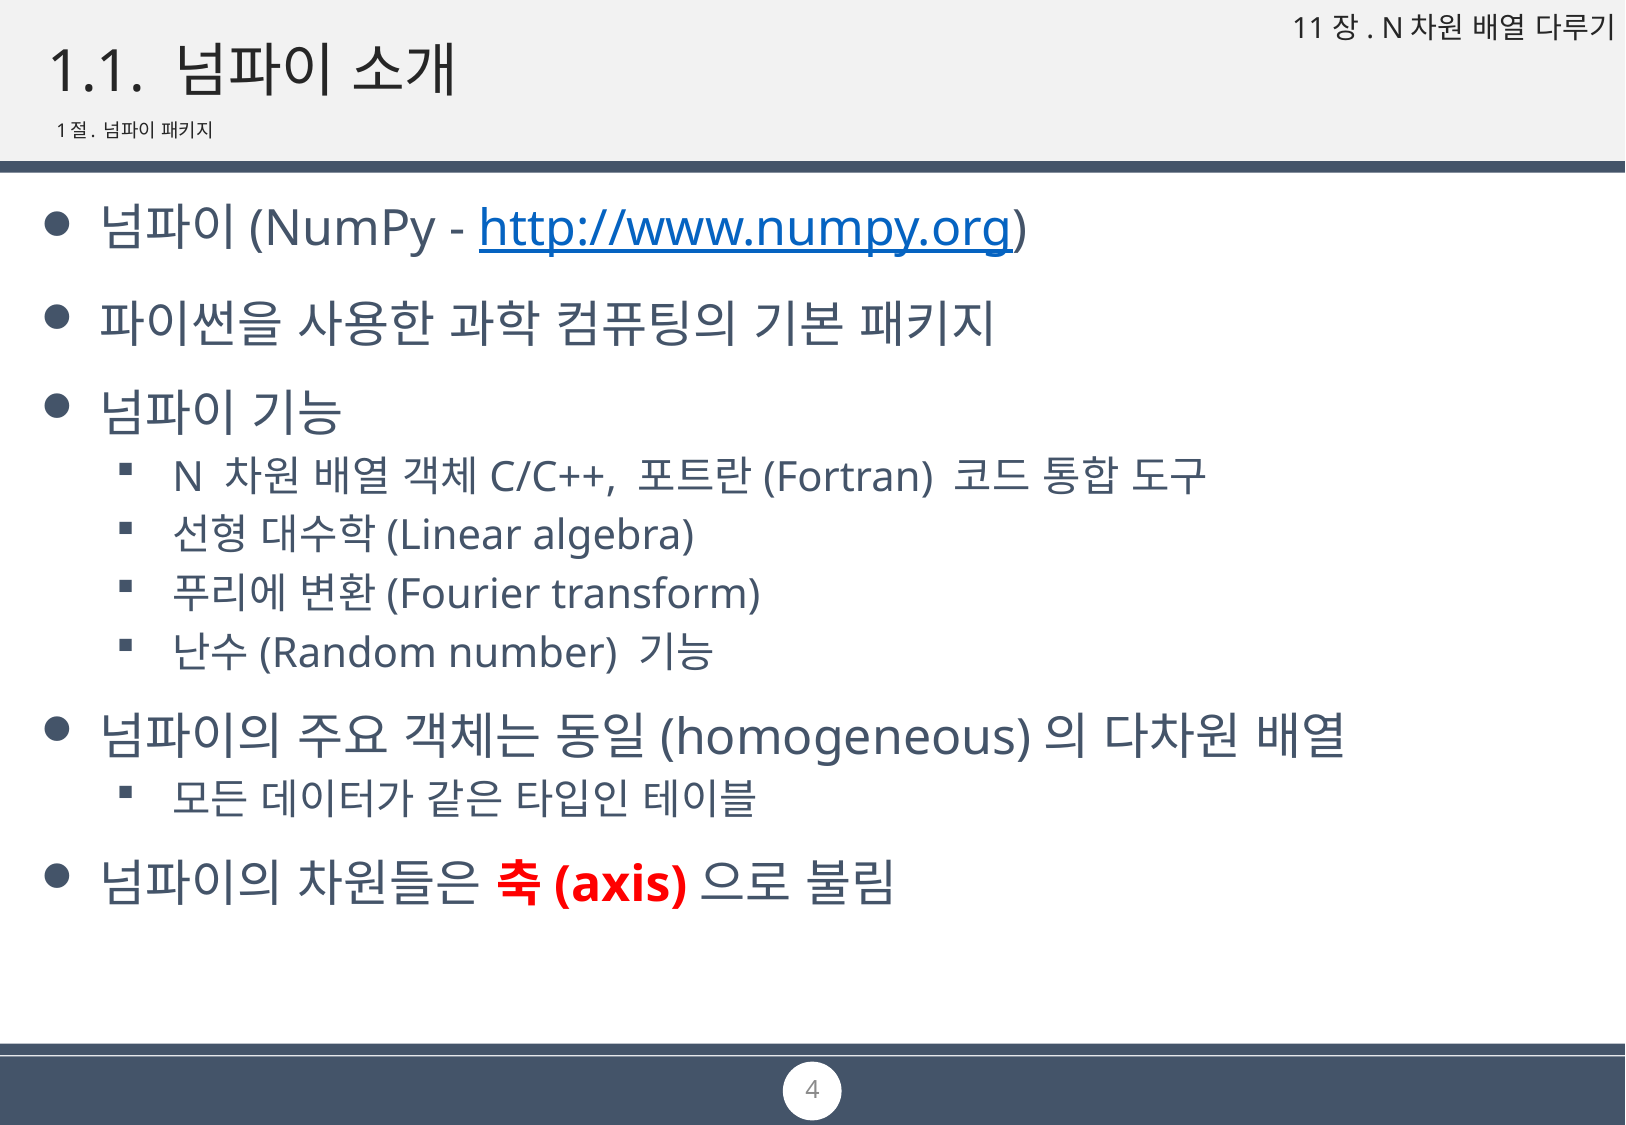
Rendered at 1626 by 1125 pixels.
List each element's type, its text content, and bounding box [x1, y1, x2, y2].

list 넘파이(NumPy - http://www.numpy.org) 파이썬을 사용한 과학 컴퓨팅의 기본 패키지 넘파이 기능 N 차원 배열 객체C/C++, 포트란(Fortran) 코드 통합 도구 선형 대수학(Linear algebra) 푸리에 변환(Fourier transform) 난수(Random number) 기능 넘파이의 주요 객체는 동일(homogeneous)의 다차원 배열 모든 데이터가 같은 타입인 테이블 넘파이의 차원들은 축(axis)으로 불림 [26, 173, 1592, 1032]
title 1.1. 넘파이 소개 [32, 30, 1592, 114]
slide_number 4 [629, 1061, 996, 1121]
list 1절. 넘파이 패키지 [44, 113, 1592, 149]
